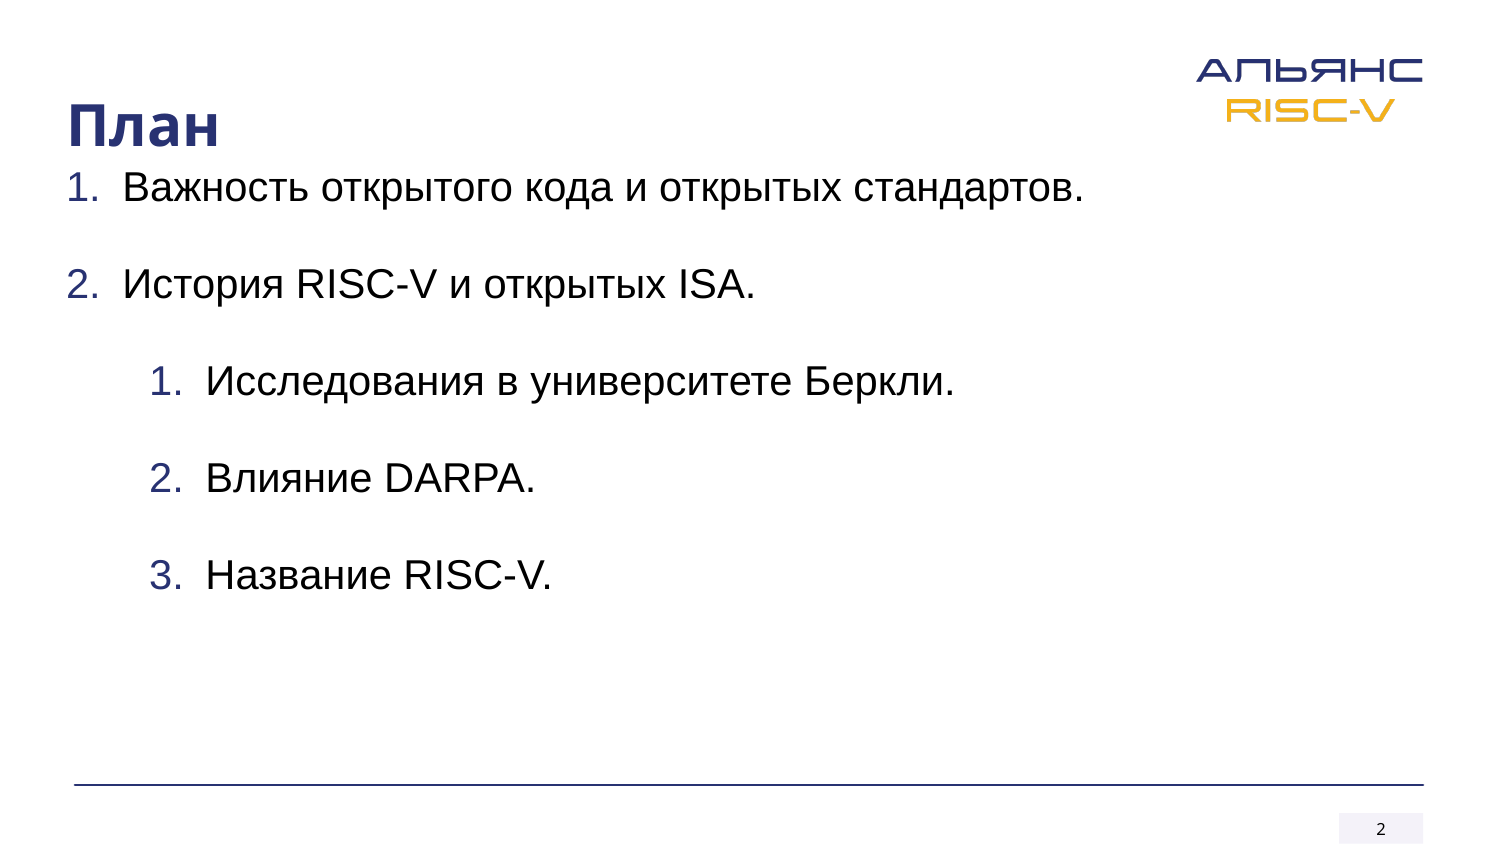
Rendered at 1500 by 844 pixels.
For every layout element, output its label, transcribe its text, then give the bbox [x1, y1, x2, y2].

picture [1196, 59, 1423, 122]
title План [51, 72, 1196, 126]
list Важность открытого кода и открытых стандартов. История RISC-V и открытых ISA. Исследования в университете Беркли. Влияние DARPA. Название RISC-V. [51, 136, 1500, 844]
